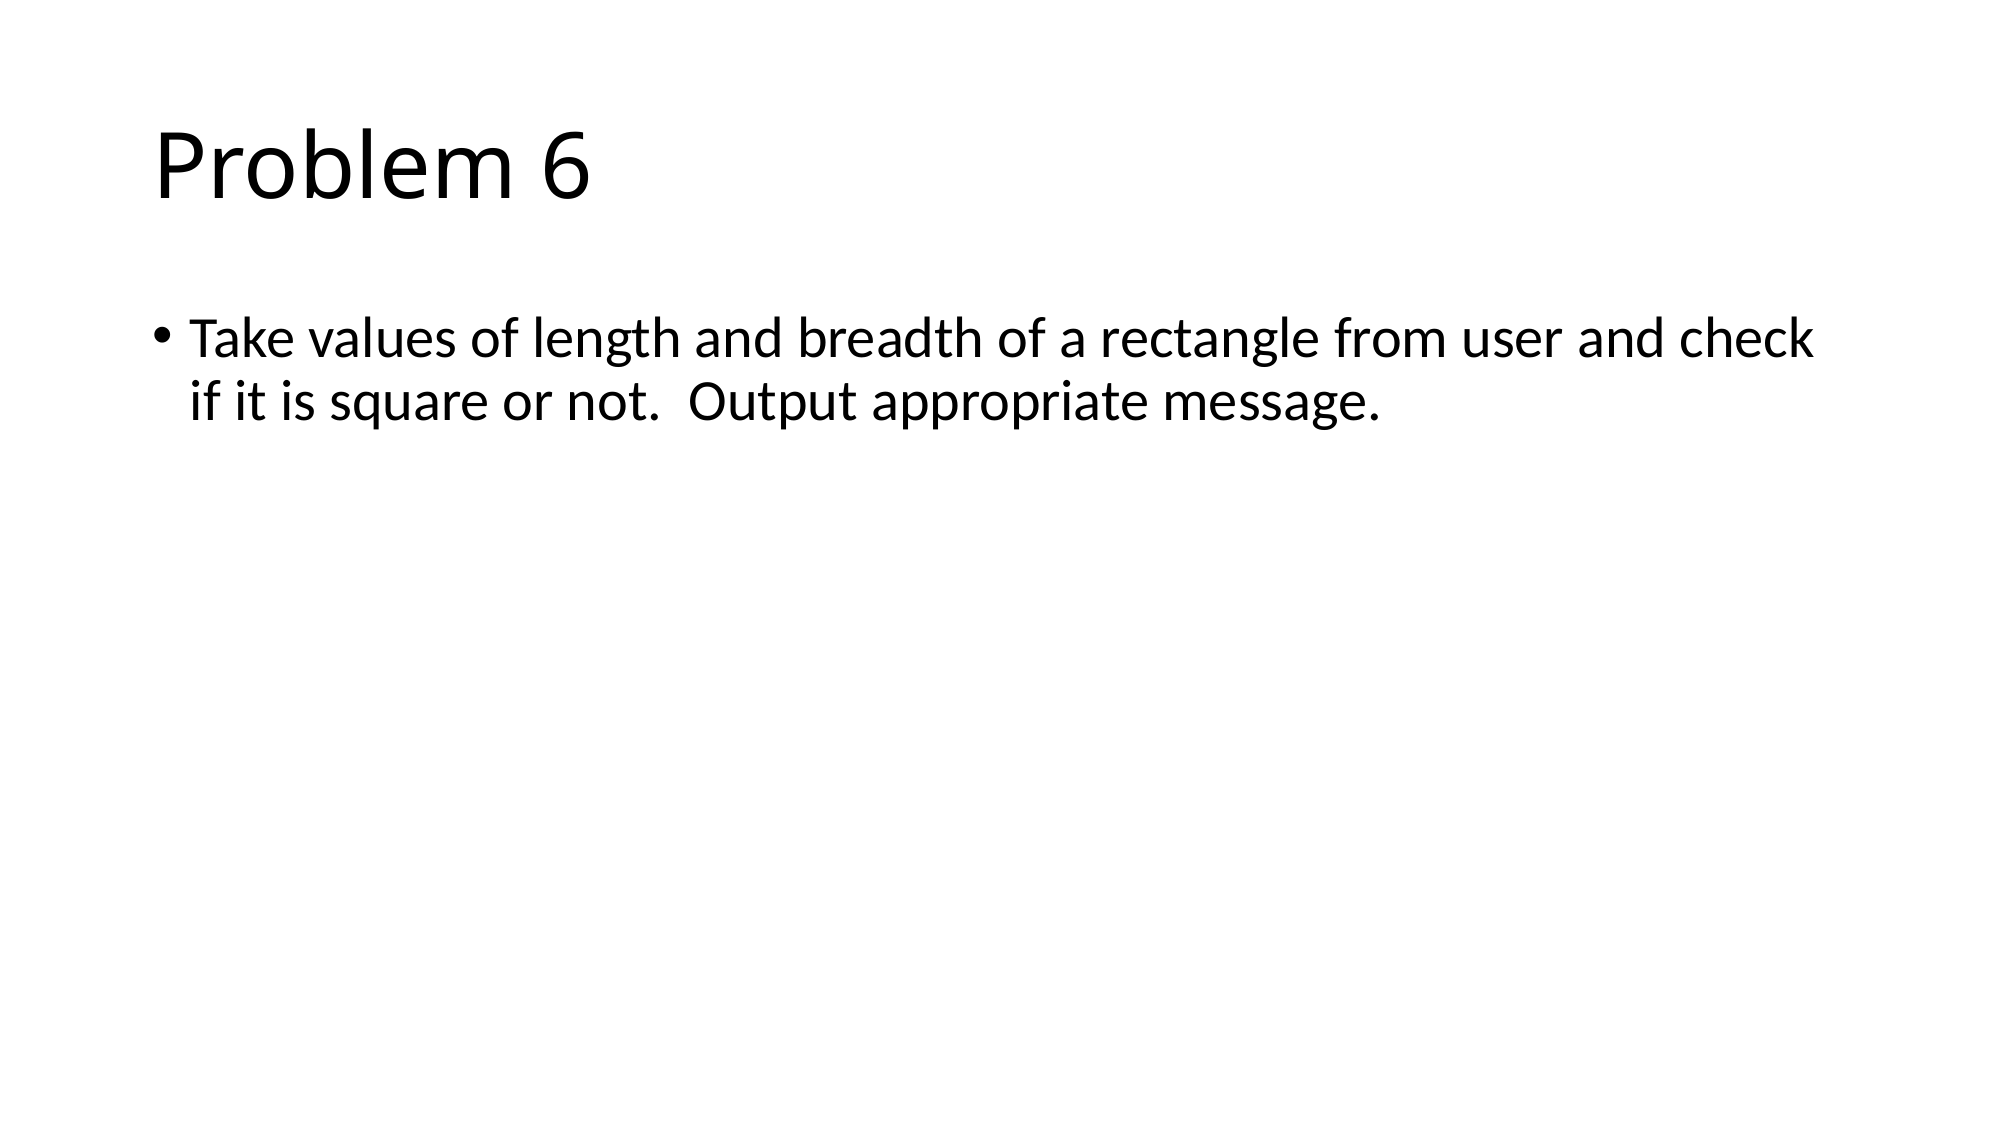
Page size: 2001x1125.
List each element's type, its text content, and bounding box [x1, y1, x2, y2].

list Take values of length and breadth of a rectangle from user and check if it is square or not. Output appropriate message. [137, 299, 1863, 1014]
title Problem 6 [137, 59, 1863, 278]
